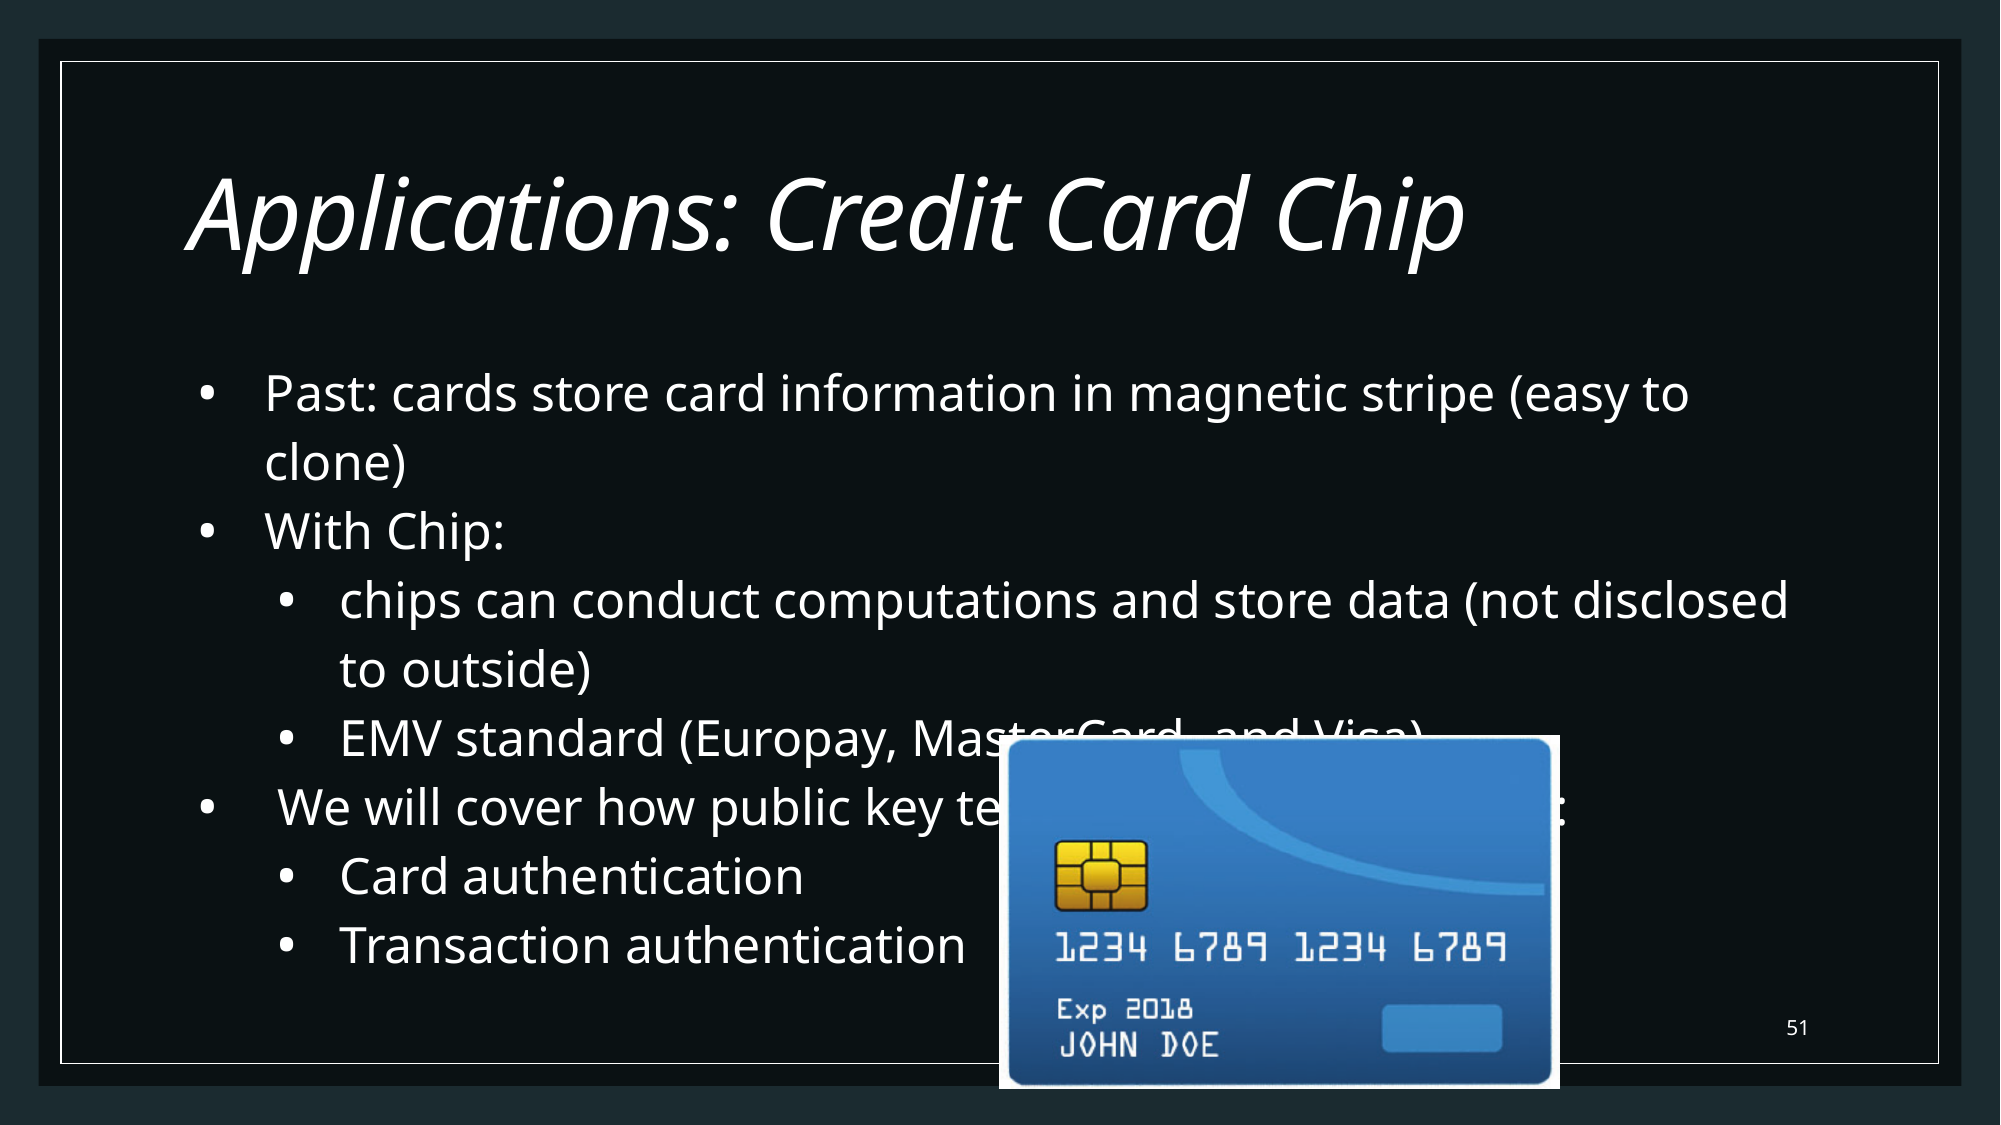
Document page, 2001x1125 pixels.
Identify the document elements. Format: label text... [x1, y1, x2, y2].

title Applications: Credit Card Chip [174, 105, 1825, 331]
slide_number 51 [1687, 990, 1825, 1050]
picture [999, 735, 1560, 1089]
list Past: cards store card information in magnetic stripe (easy to clone) With Chip: chips can conduct computations and store data (not disclosed to outside) EMV standard (Europay, MasterCard, and Visa) We will cover how public key technologies are used for: Card authentication Transaction authentication [174, 345, 1825, 977]
